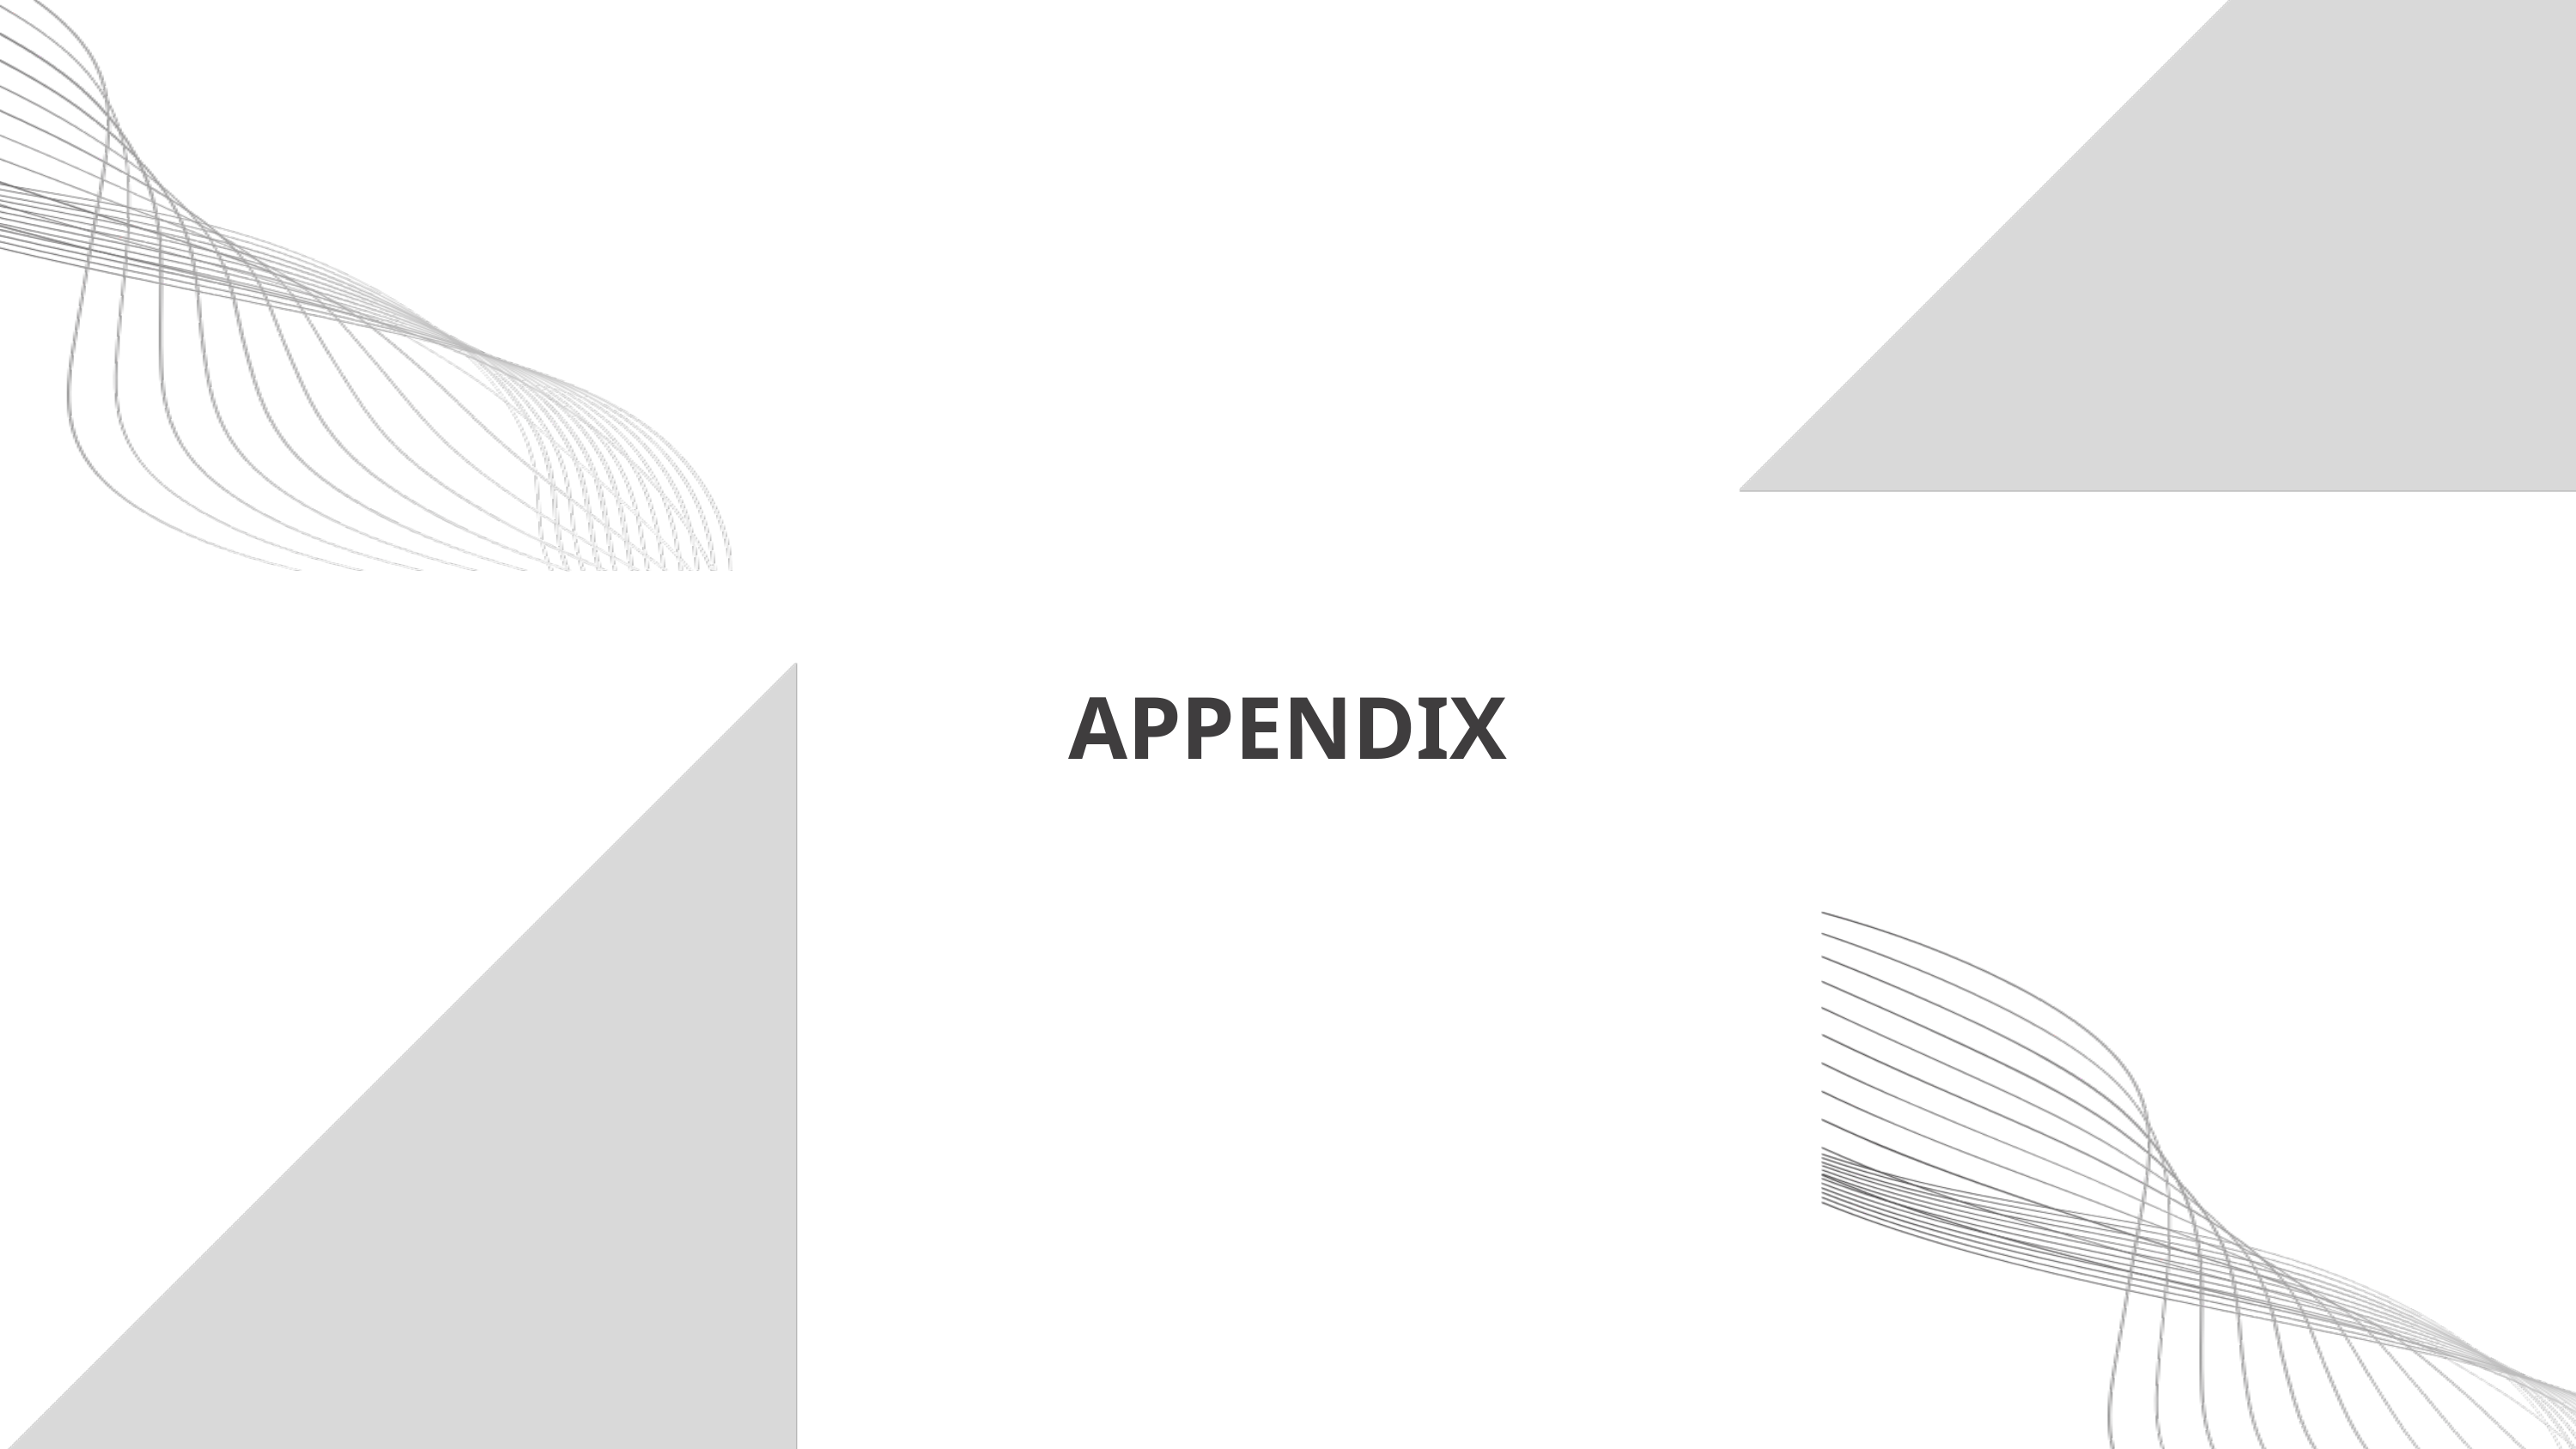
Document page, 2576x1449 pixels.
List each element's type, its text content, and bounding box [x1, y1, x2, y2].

text_box [1739, 0, 2576, 493]
text_box [0, 663, 799, 1449]
text_box APPENDIX [375, 488, 2201, 1064]
text_box [1821, 912, 2576, 1449]
text_box [0, 0, 733, 572]
